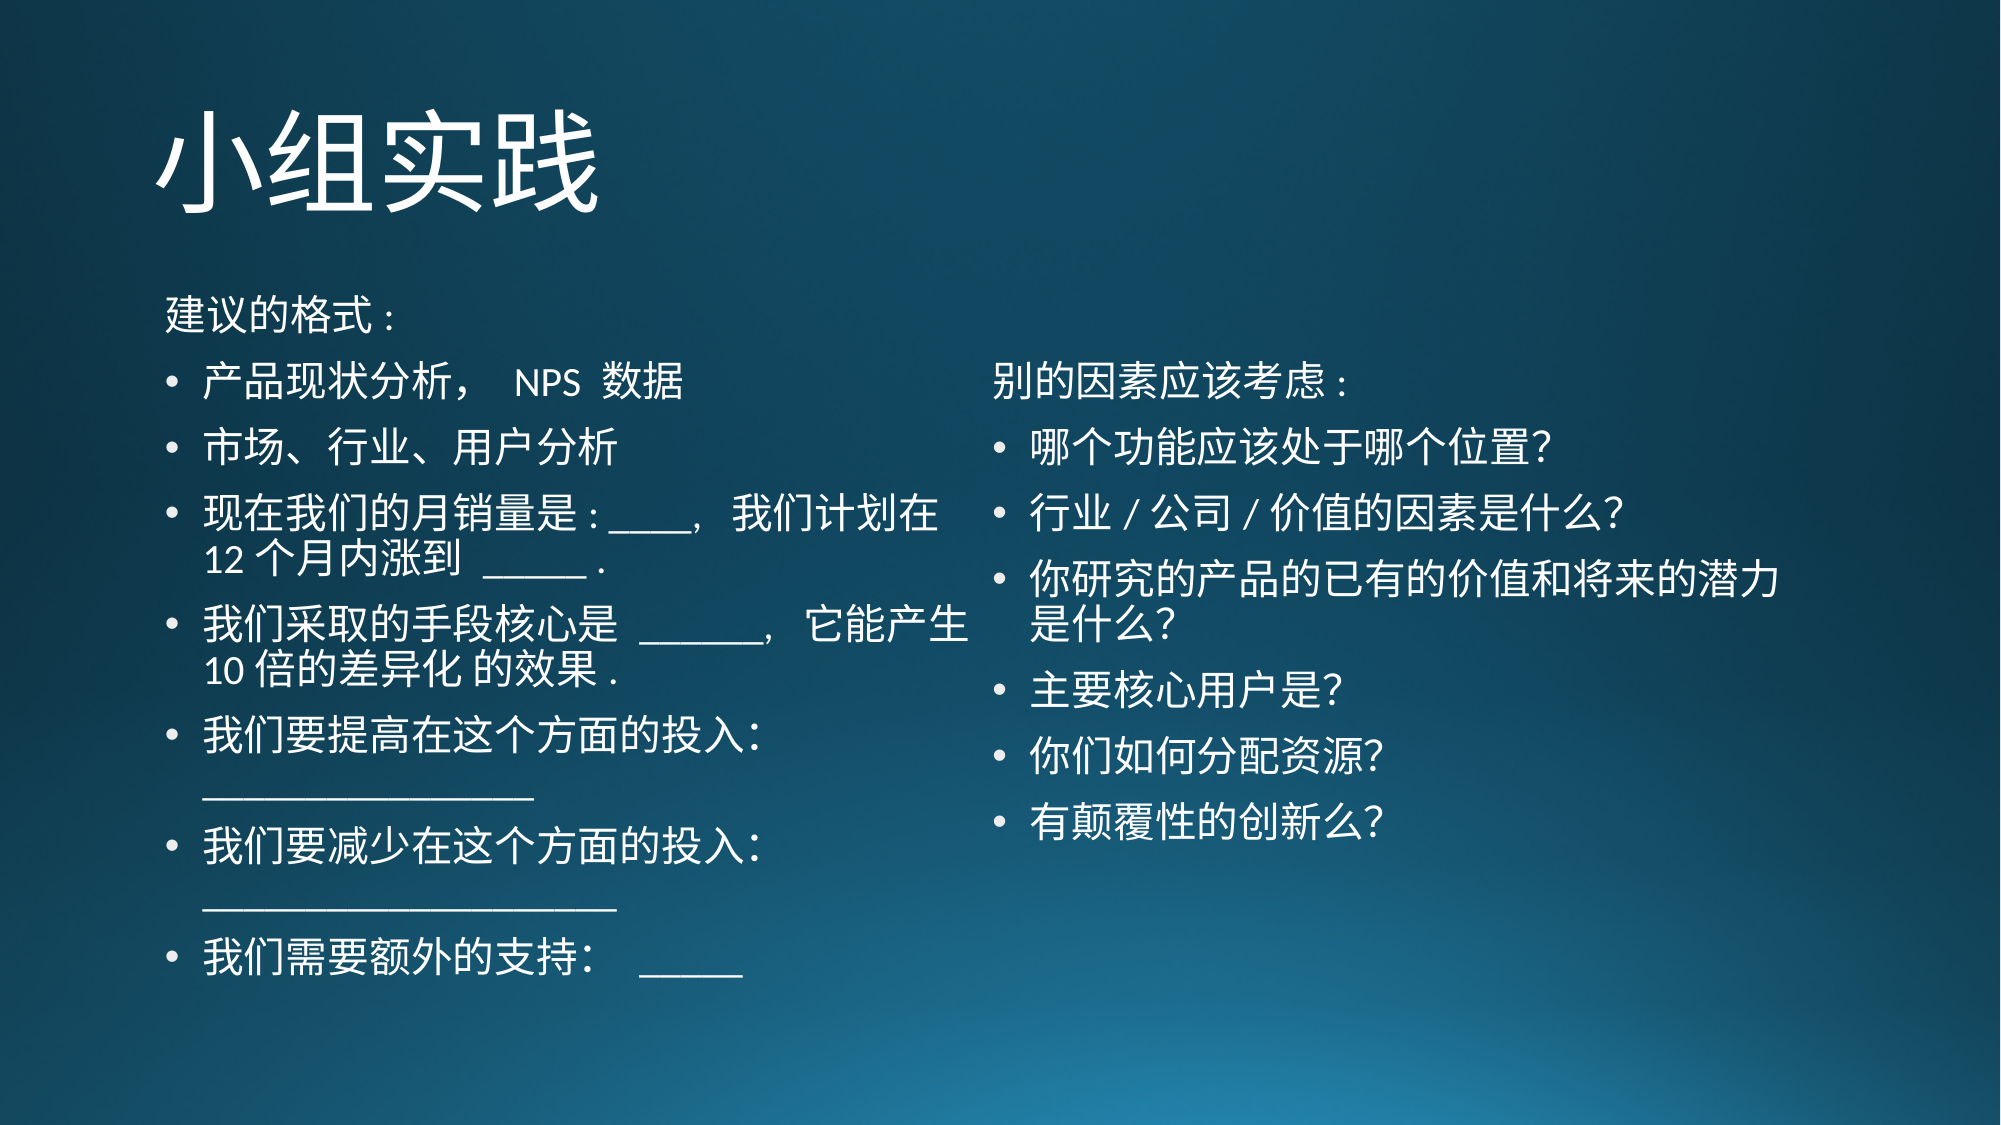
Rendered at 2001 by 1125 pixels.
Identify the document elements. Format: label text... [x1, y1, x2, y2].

picture [0, 0, 2001, 1125]
list 建议的格式: 产品现状分析， NPS 数据 市场、行业、用户分析 现在我们的月销量是: ____, 我们计划在12个月内涨到 _____ . 我们采取的手段核心是 ______, 它能产生10倍的差异化 的效果. 我们要提高在这个方面的投入： ________________ 我们要减少在这个方面的投入： ____________________ 我们需要额外的支持： _____ 别的因素应该考虑: 哪个功能应该处于哪个位置？ 行业/公司/价值的因素是什么？ 你研究的产品的已有的价值和将来的潜力是什么？ 主要核心用户是？ 你们如何分配资源？ 有颠覆性的创新么？ [149, 287, 1836, 1003]
title 小组实践 [137, 59, 1863, 278]
